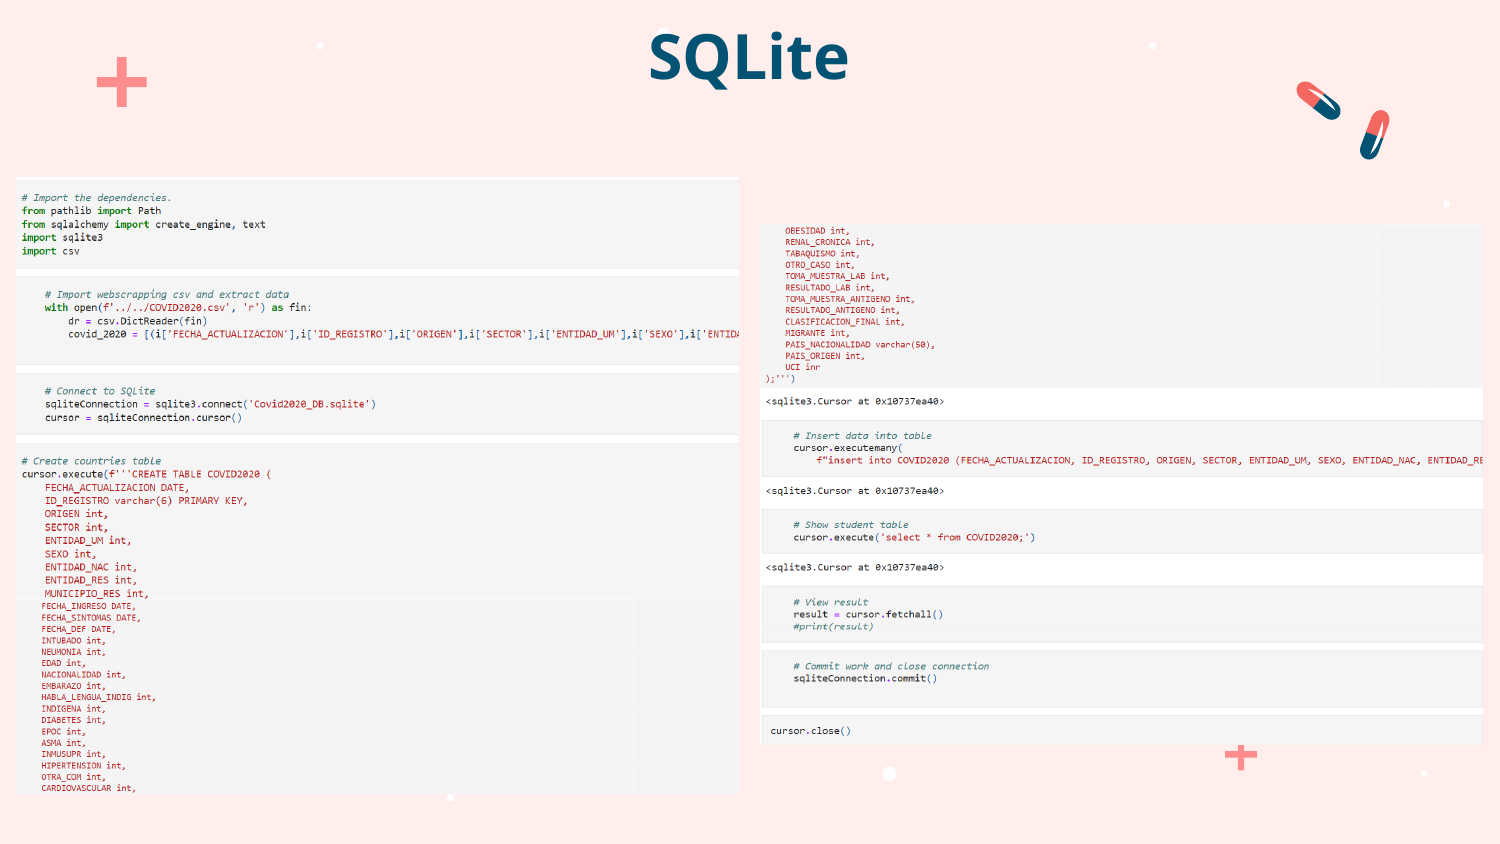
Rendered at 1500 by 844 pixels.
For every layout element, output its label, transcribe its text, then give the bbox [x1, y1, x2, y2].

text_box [1350, 116, 1399, 154]
picture [759, 224, 1483, 745]
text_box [1294, 81, 1343, 120]
title SQLite [118, 16, 1382, 107]
picture [16, 177, 740, 794]
